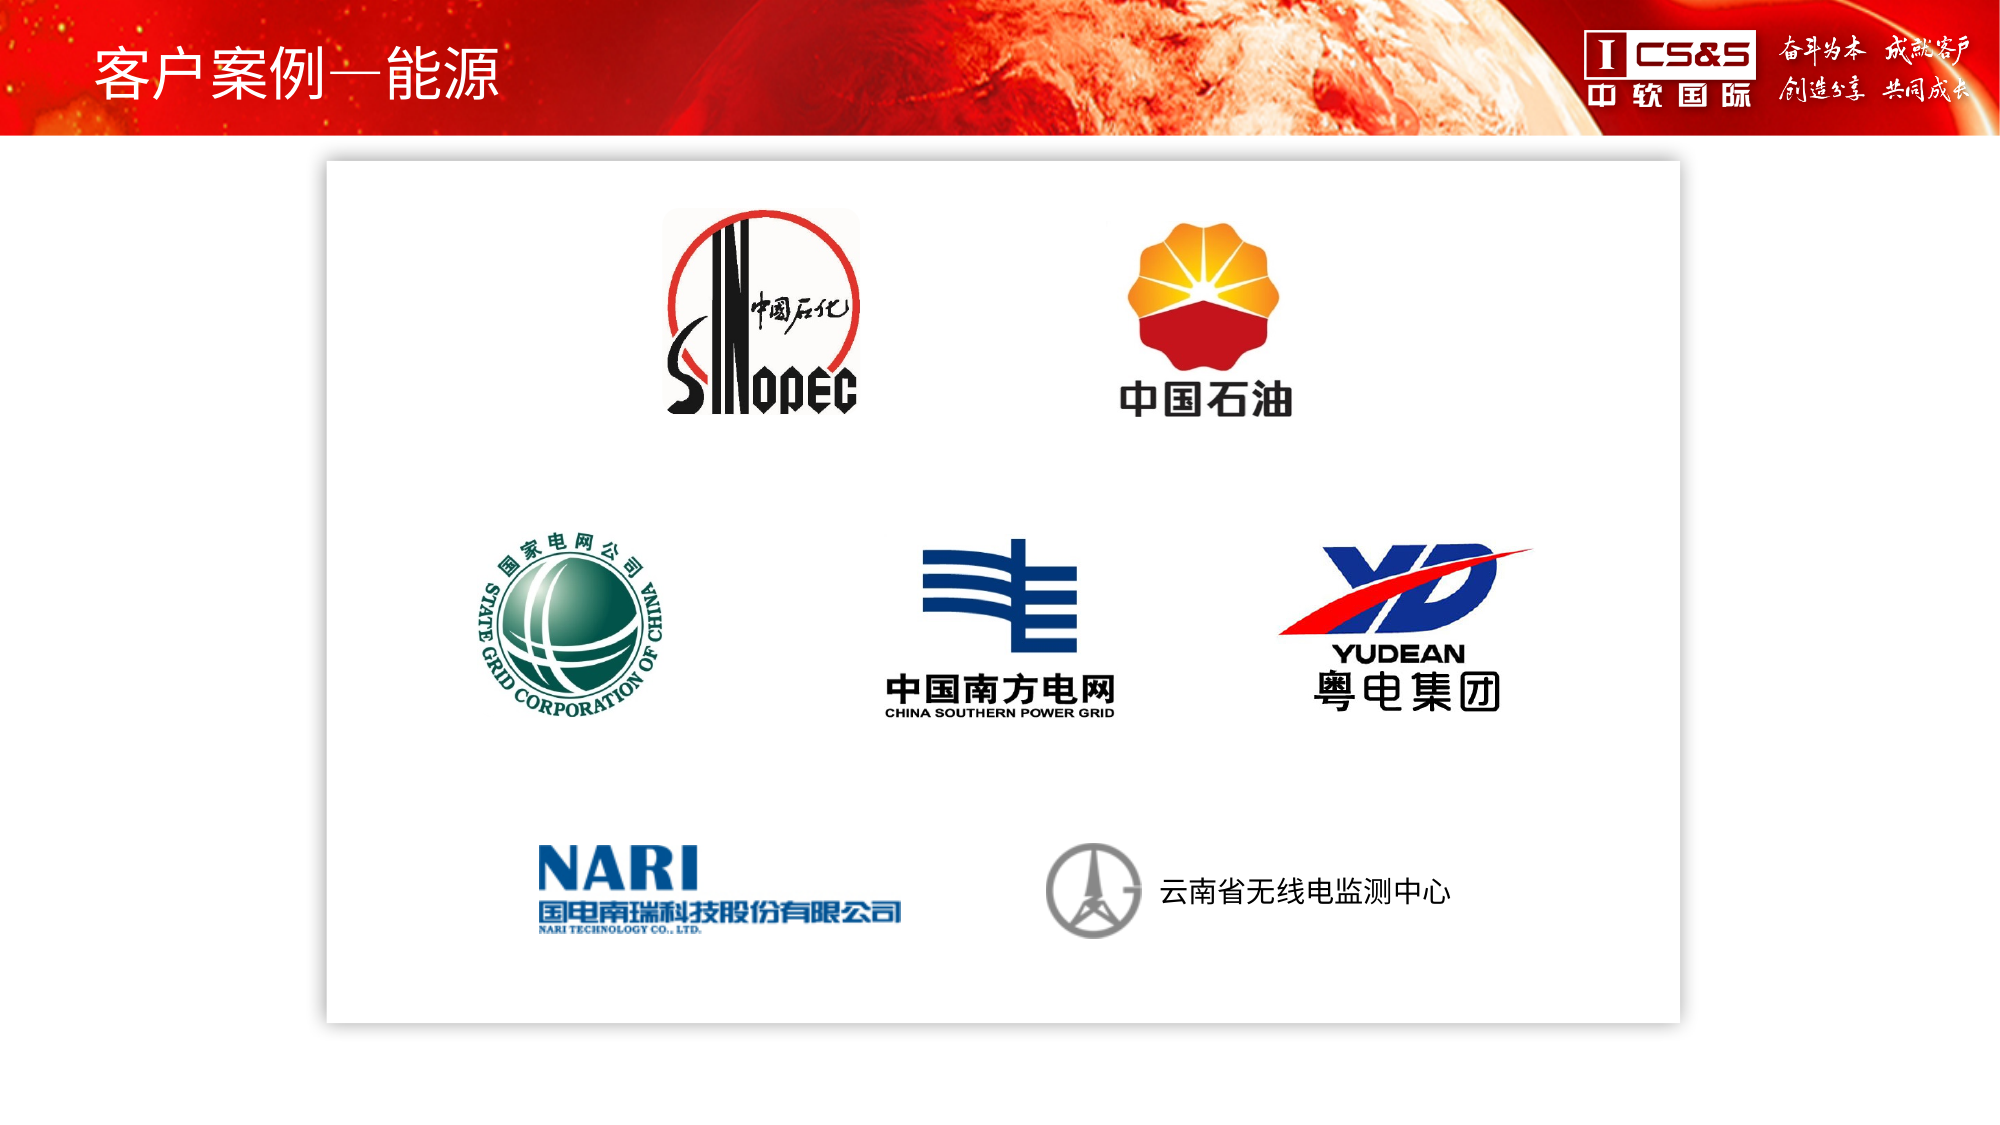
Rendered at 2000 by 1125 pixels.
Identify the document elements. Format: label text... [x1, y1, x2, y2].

text_box [326, 160, 1681, 1024]
picture [0, 0, 2000, 1125]
title 客户案例—能源 [78, 19, 1514, 126]
text_box 云南省无线电监测中心 [1142, 865, 1473, 916]
